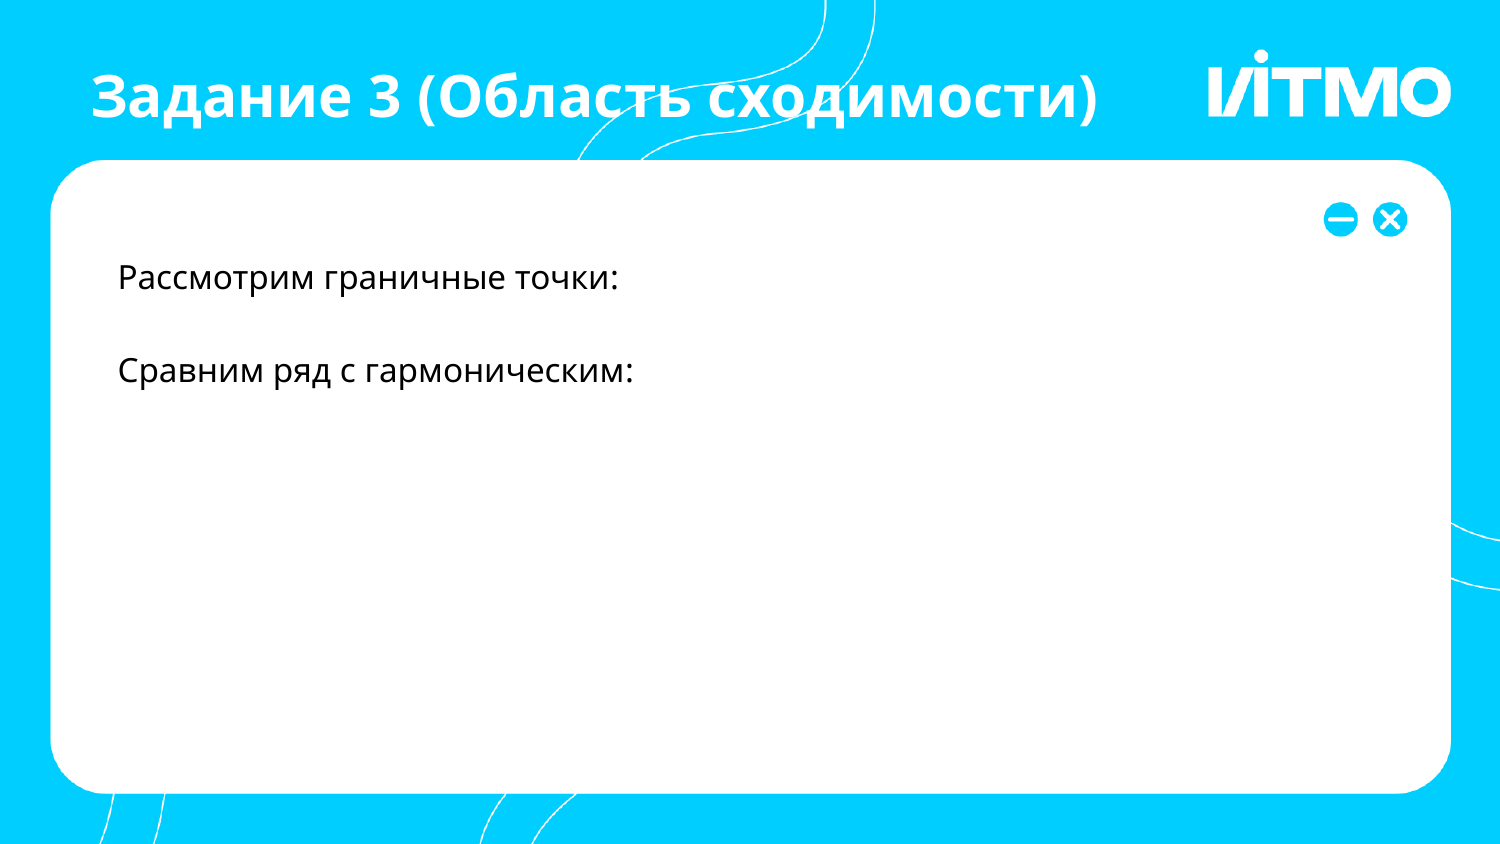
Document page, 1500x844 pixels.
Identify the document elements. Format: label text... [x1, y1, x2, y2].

picture [1255, 50, 1268, 62]
picture [1401, 68, 1450, 116]
picture [51, 159, 1452, 797]
picture [1272, 68, 1321, 116]
picture [1326, 68, 1397, 116]
title Задание 3 (Область сходимости) [75, 50, 1195, 137]
picture [1209, 68, 1268, 116]
